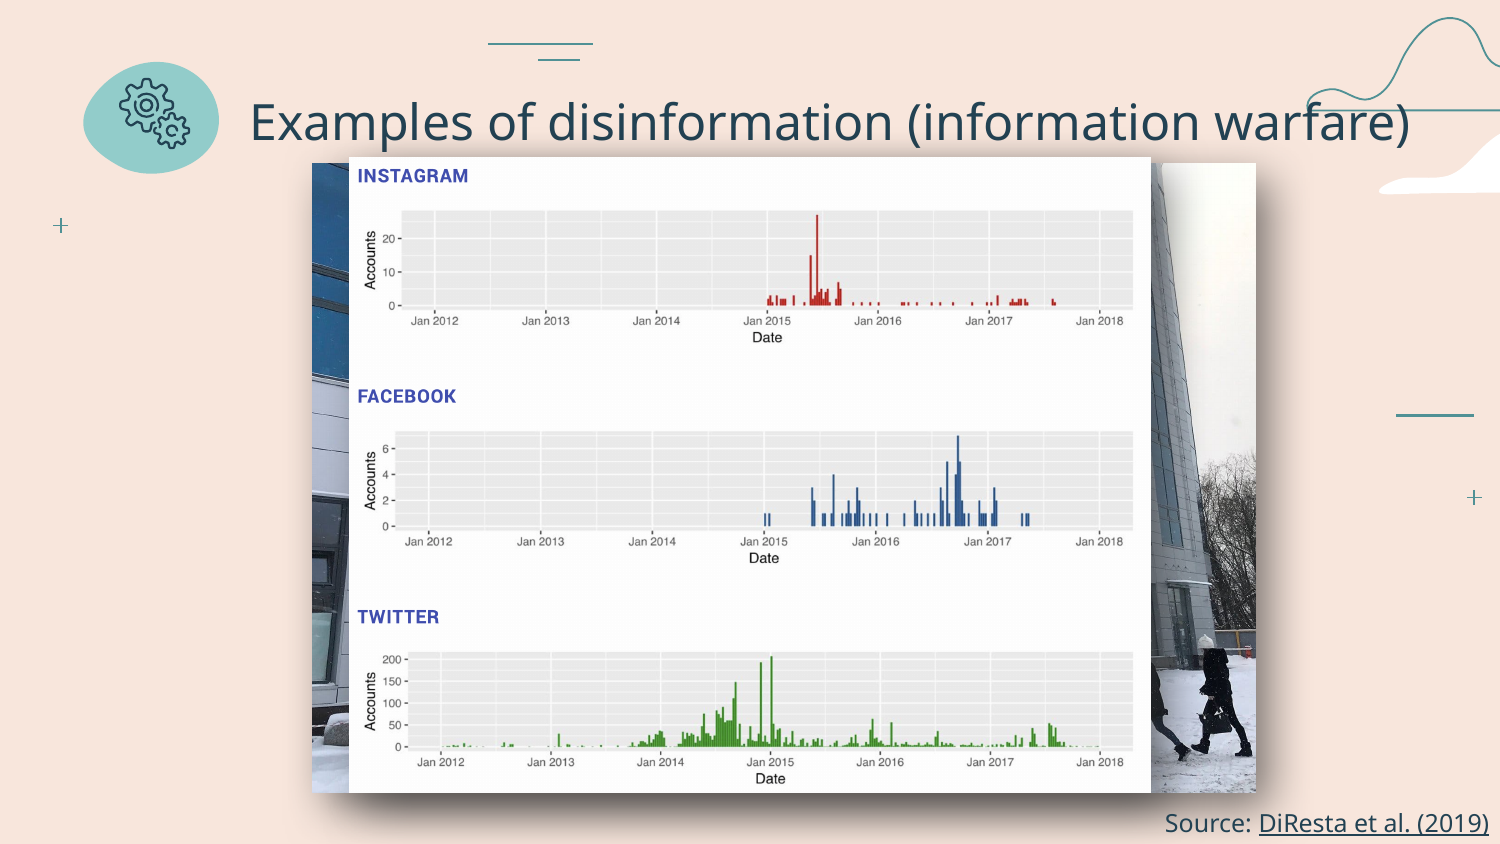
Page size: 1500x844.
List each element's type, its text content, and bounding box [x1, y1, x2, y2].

picture [311, 157, 1257, 793]
text_box Source: DiResta et al. (2019) [1149, 792, 1500, 844]
title Examples of disinformation (information warfare) [234, 86, 1464, 150]
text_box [82, 61, 227, 175]
